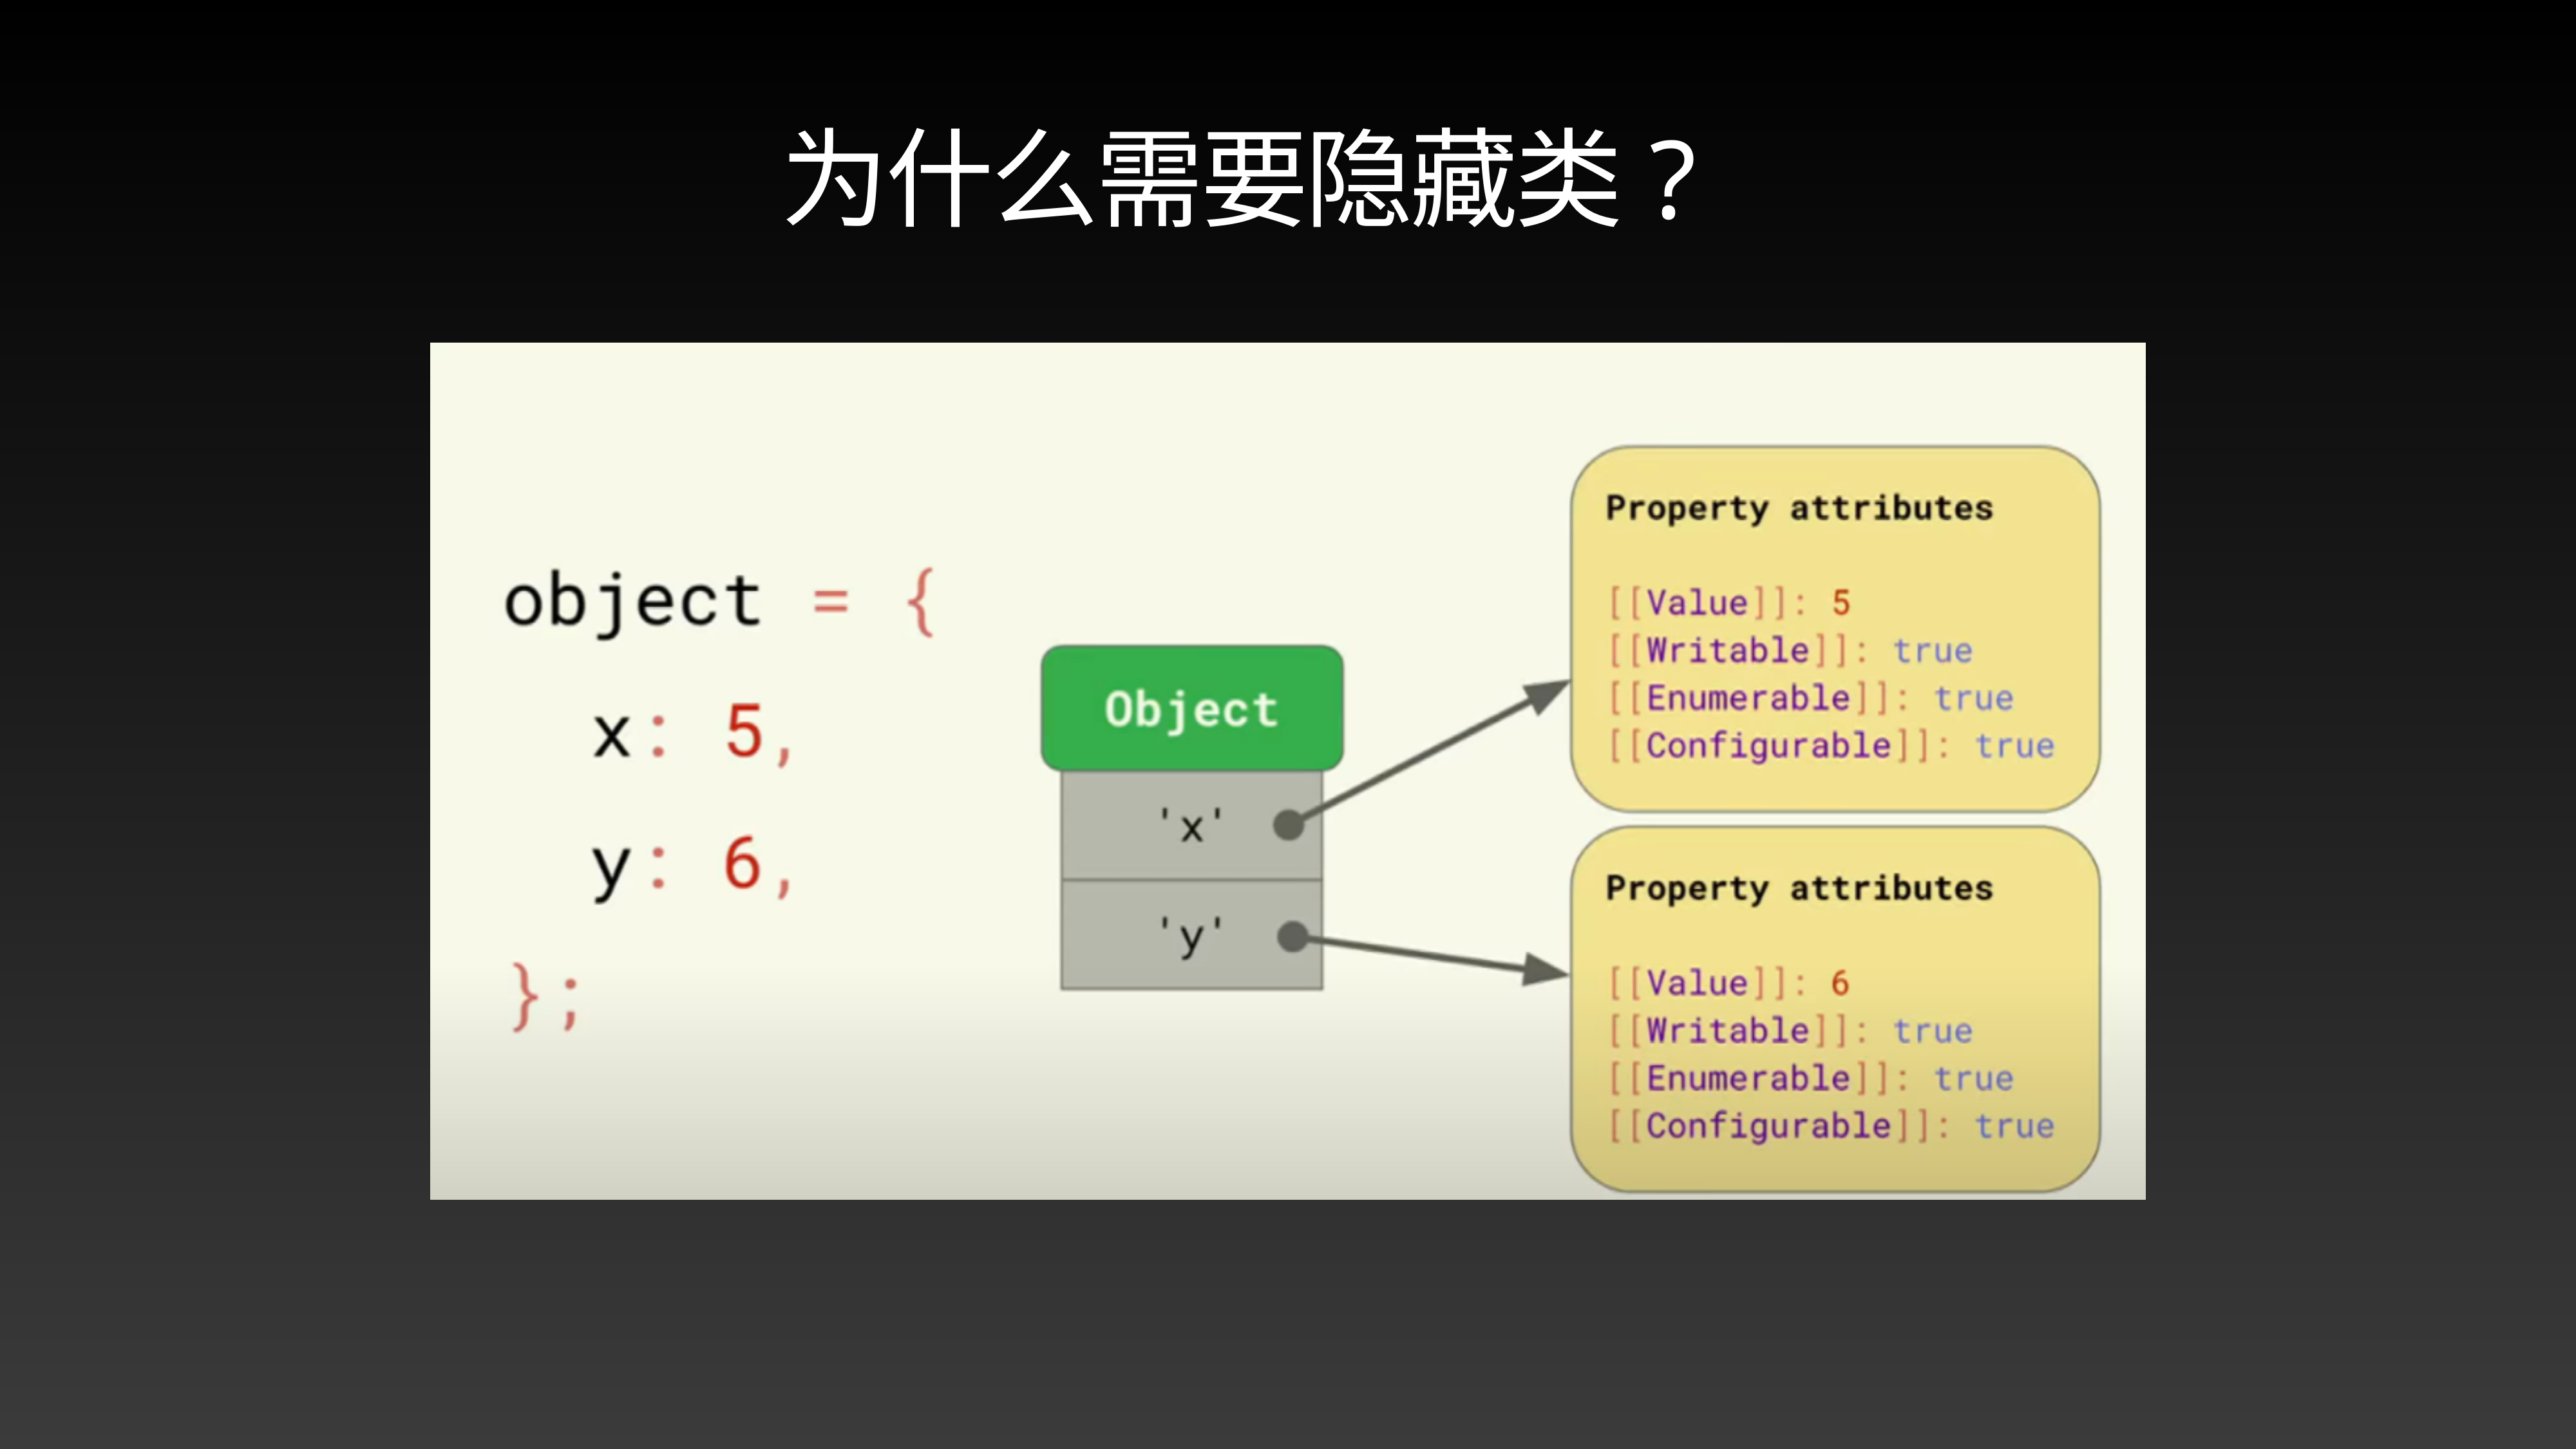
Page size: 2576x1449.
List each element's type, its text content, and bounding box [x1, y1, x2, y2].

picture [430, 343, 2146, 1200]
text_box 为什么需要隐藏类? [84, 80, 2393, 245]
